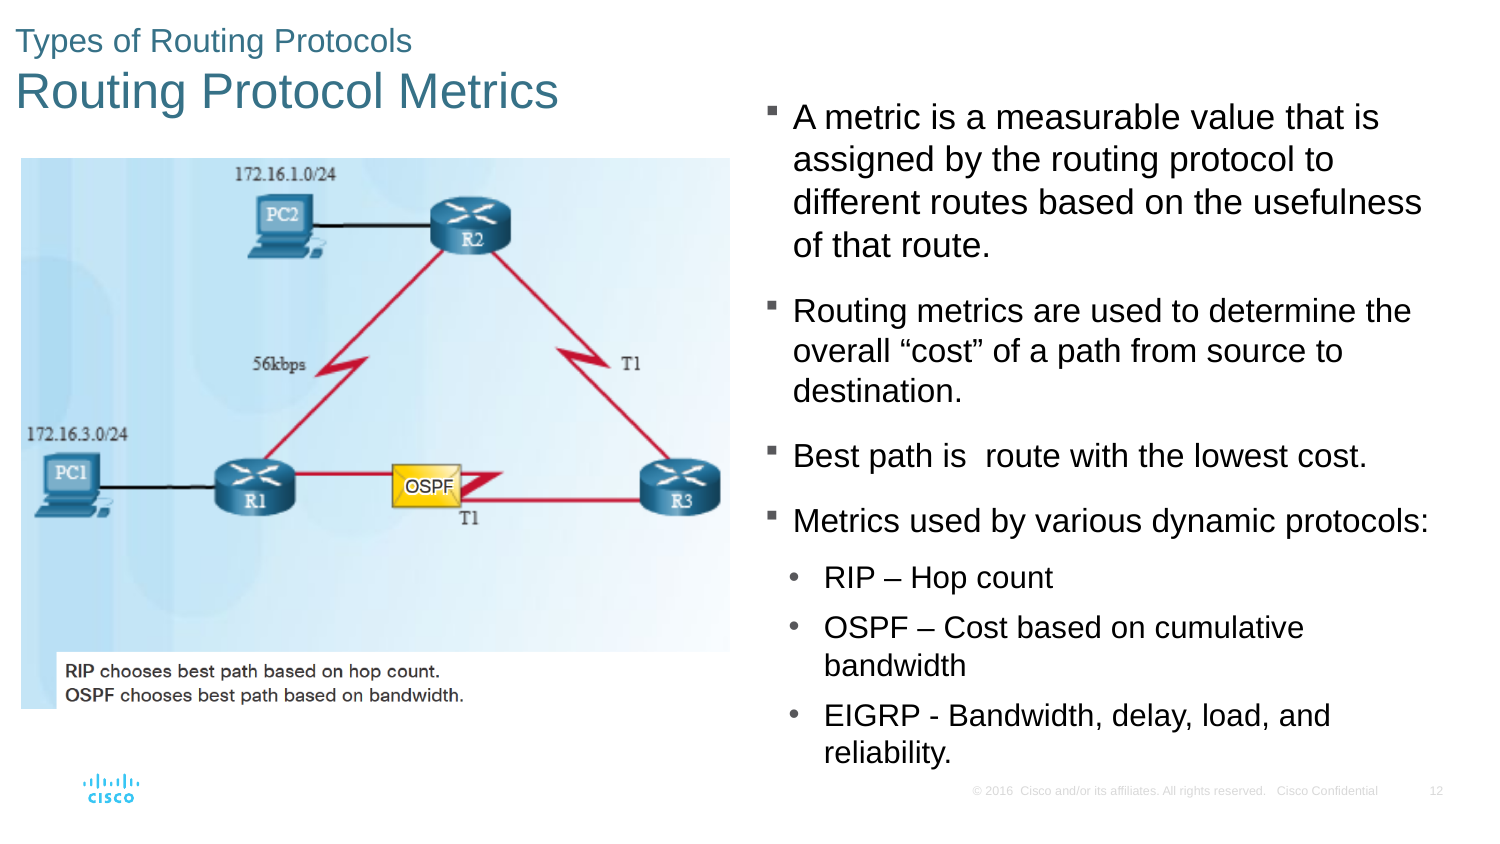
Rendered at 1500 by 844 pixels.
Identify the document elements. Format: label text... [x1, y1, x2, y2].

list A metric is a measurable value that is assigned by the routing protocol to different routes based on the usefulness of that route. Routing metrics are used to determine the overall “cost” of a path from source to destination. Best path is route with the lowest cost. Metrics used by various dynamic protocols: RIP – Hop count OSPF – Cost based on cumulative bandwidth EIGRP - Bandwidth, delay, load, and reliability. [750, 131, 1484, 789]
picture [21, 157, 730, 709]
title Types of Routing Protocols Routing Protocol Metrics [0, 6, 1500, 131]
